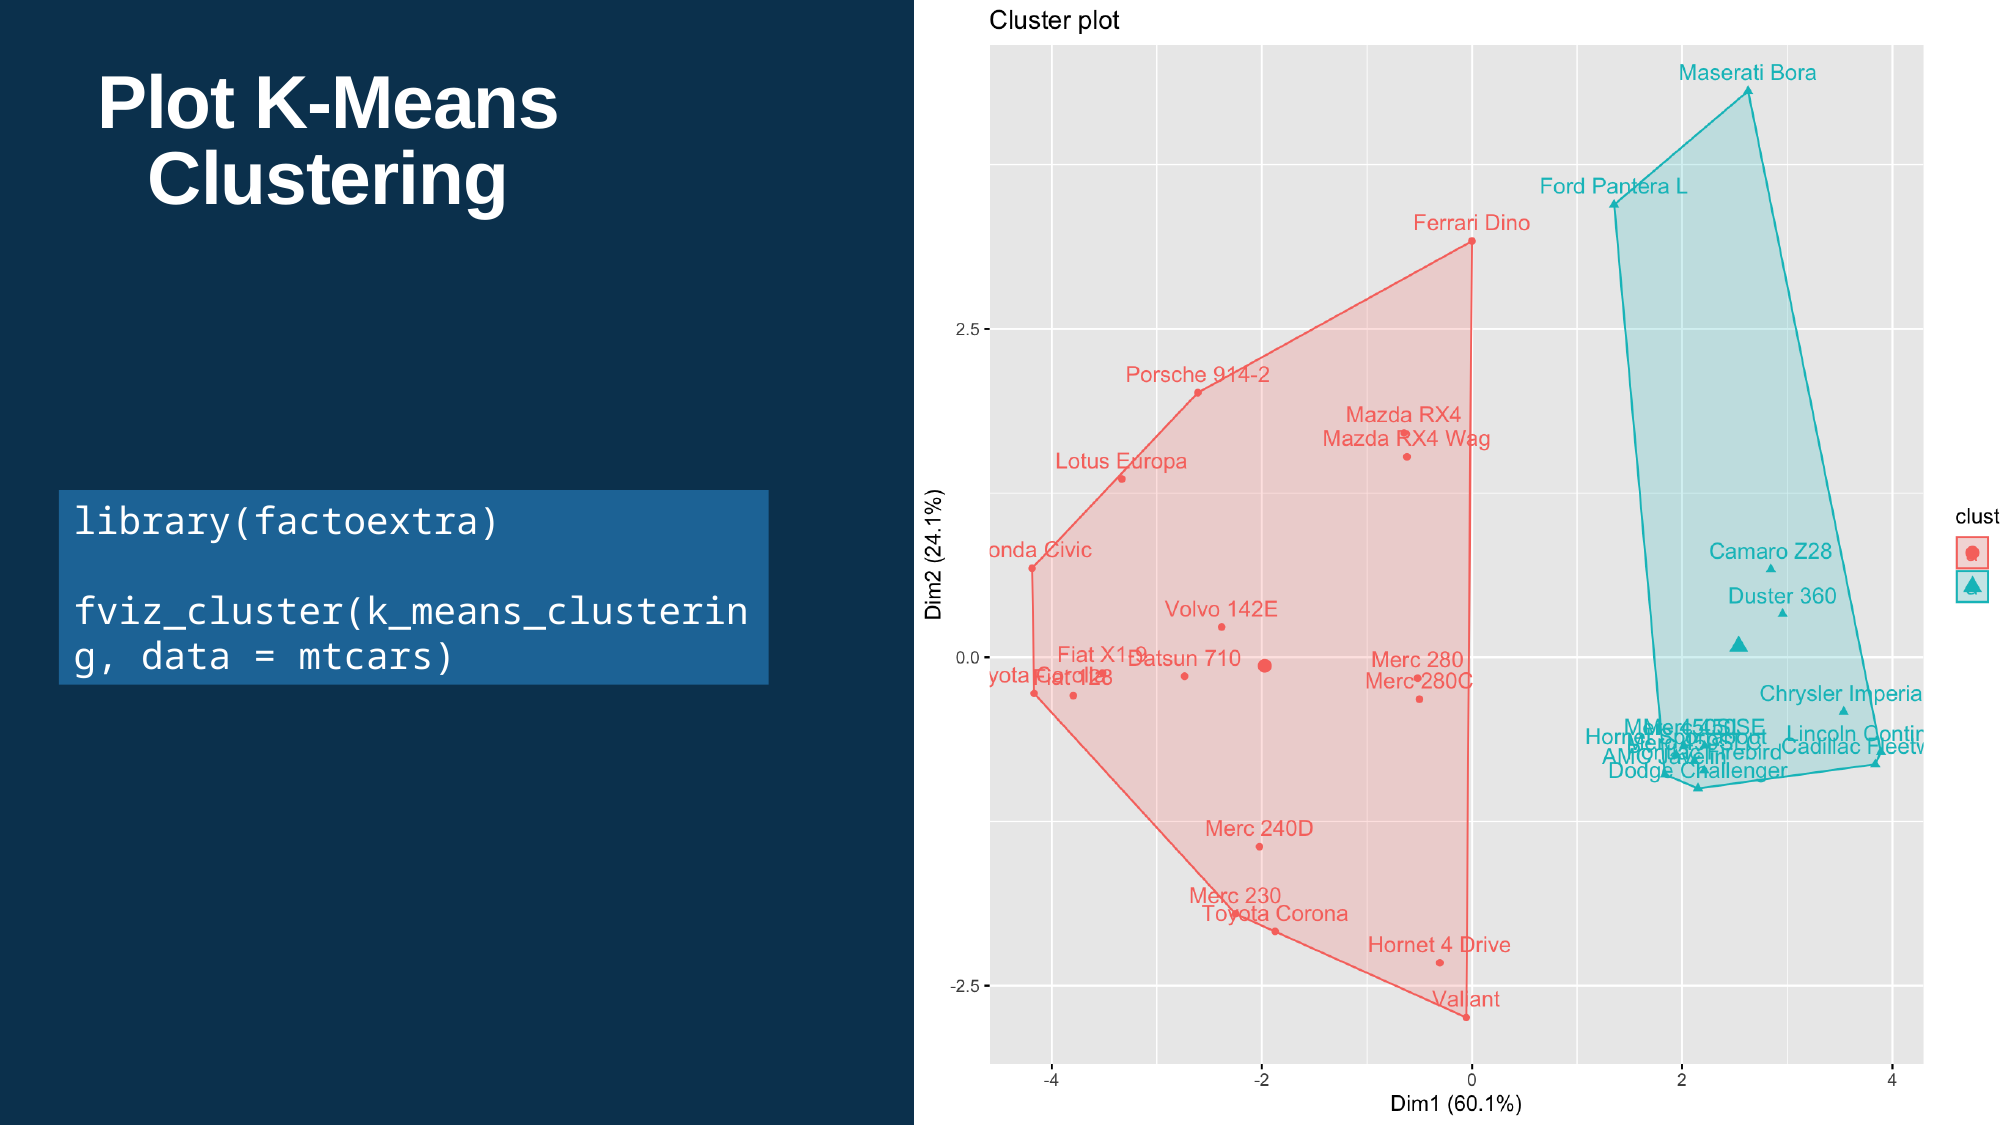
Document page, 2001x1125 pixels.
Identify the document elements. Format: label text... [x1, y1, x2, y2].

picture [913, 0, 2000, 1125]
text_box Plot K-Means Clustering [0, 59, 657, 245]
text_box library(factoextra) fviz_cluster(k_means_clustering, data = mtcars) [58, 490, 769, 685]
